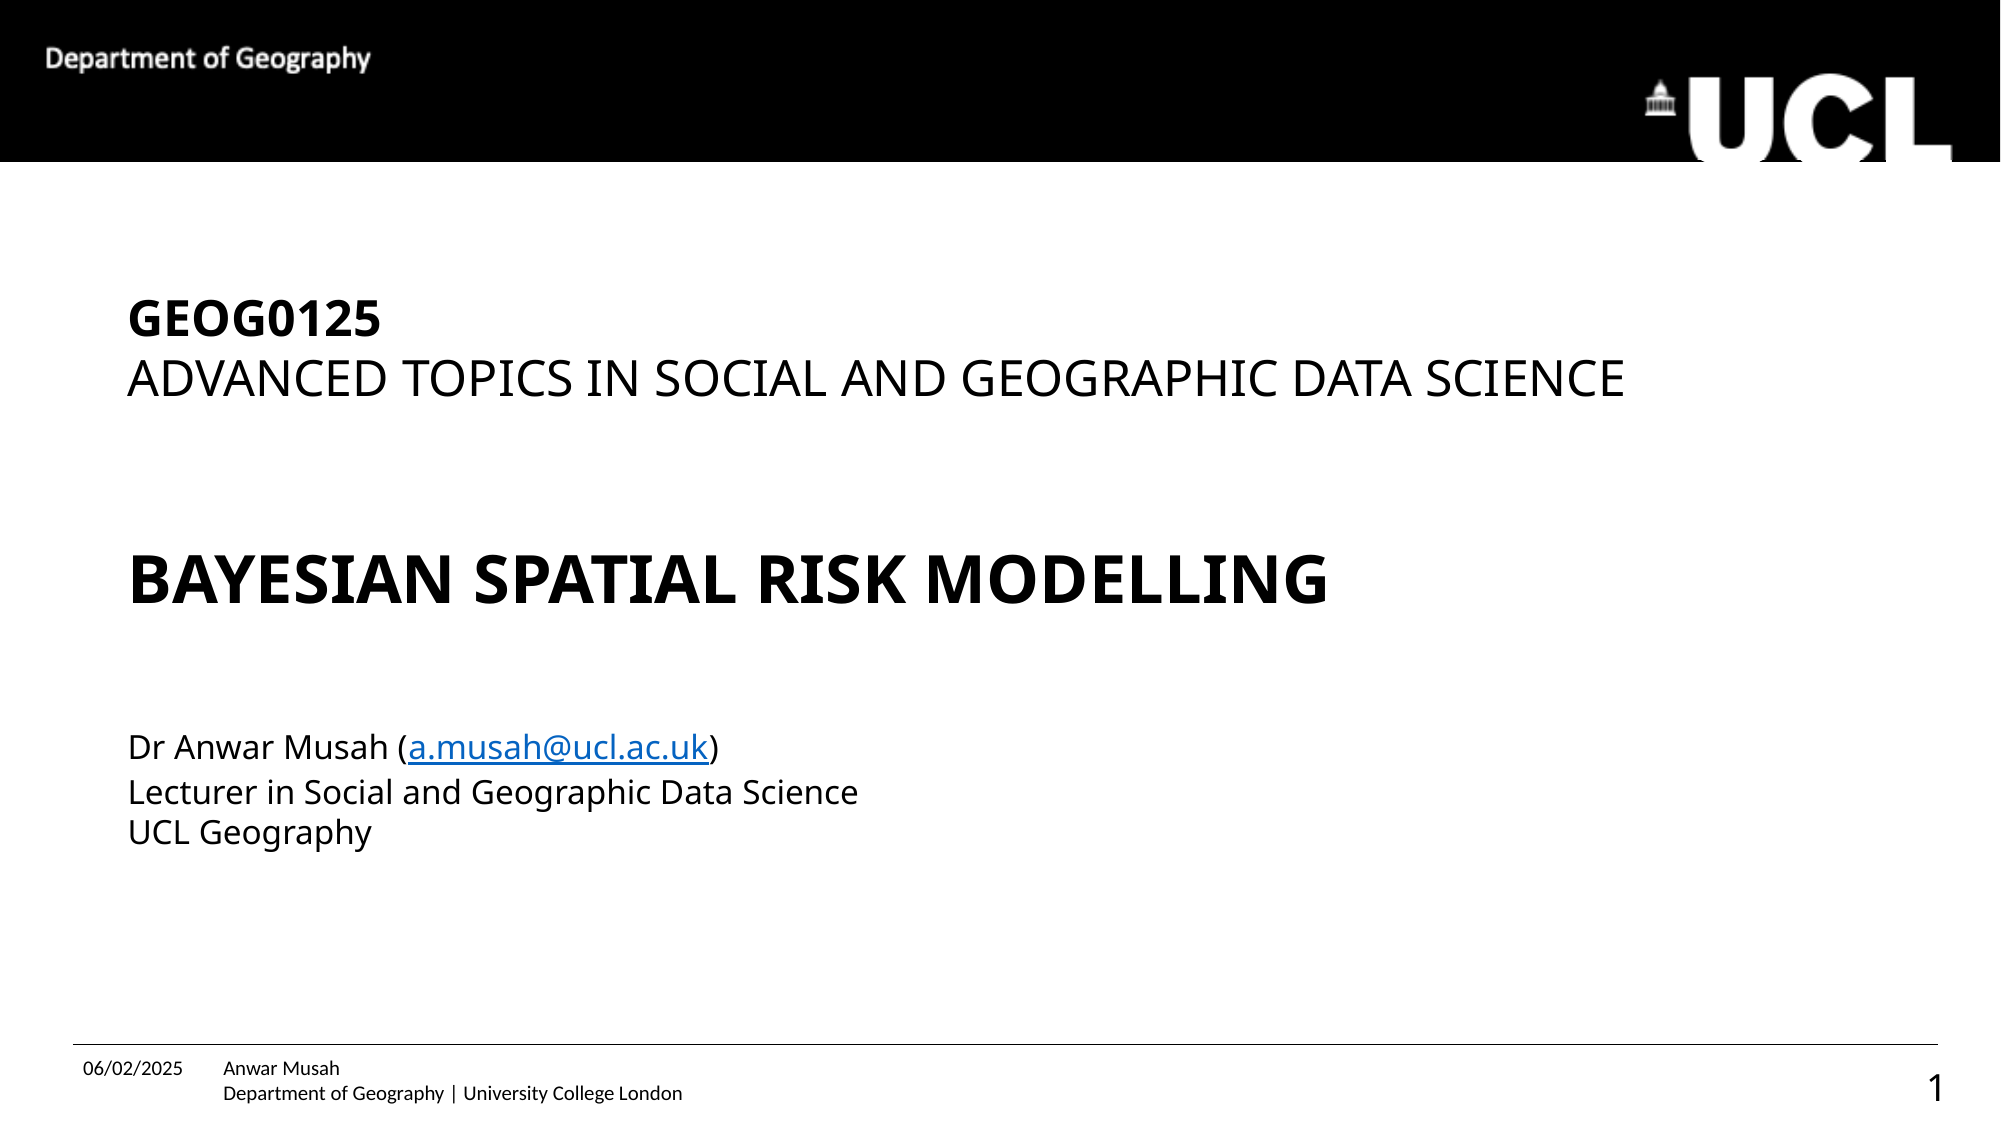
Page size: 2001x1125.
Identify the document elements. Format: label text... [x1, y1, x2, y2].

text_box 1 [1911, 1056, 2000, 1080]
text_box GEOG0125 Advanced Topics in Social and Geographic Data Science Bayesian spatial risk MODELLING Dr Anwar Musah (a.musah@ucl.ac.uk) Lecturer in Social and Geographic Data Science UCL Geography [112, 279, 1834, 899]
picture [0, 0, 2000, 160]
